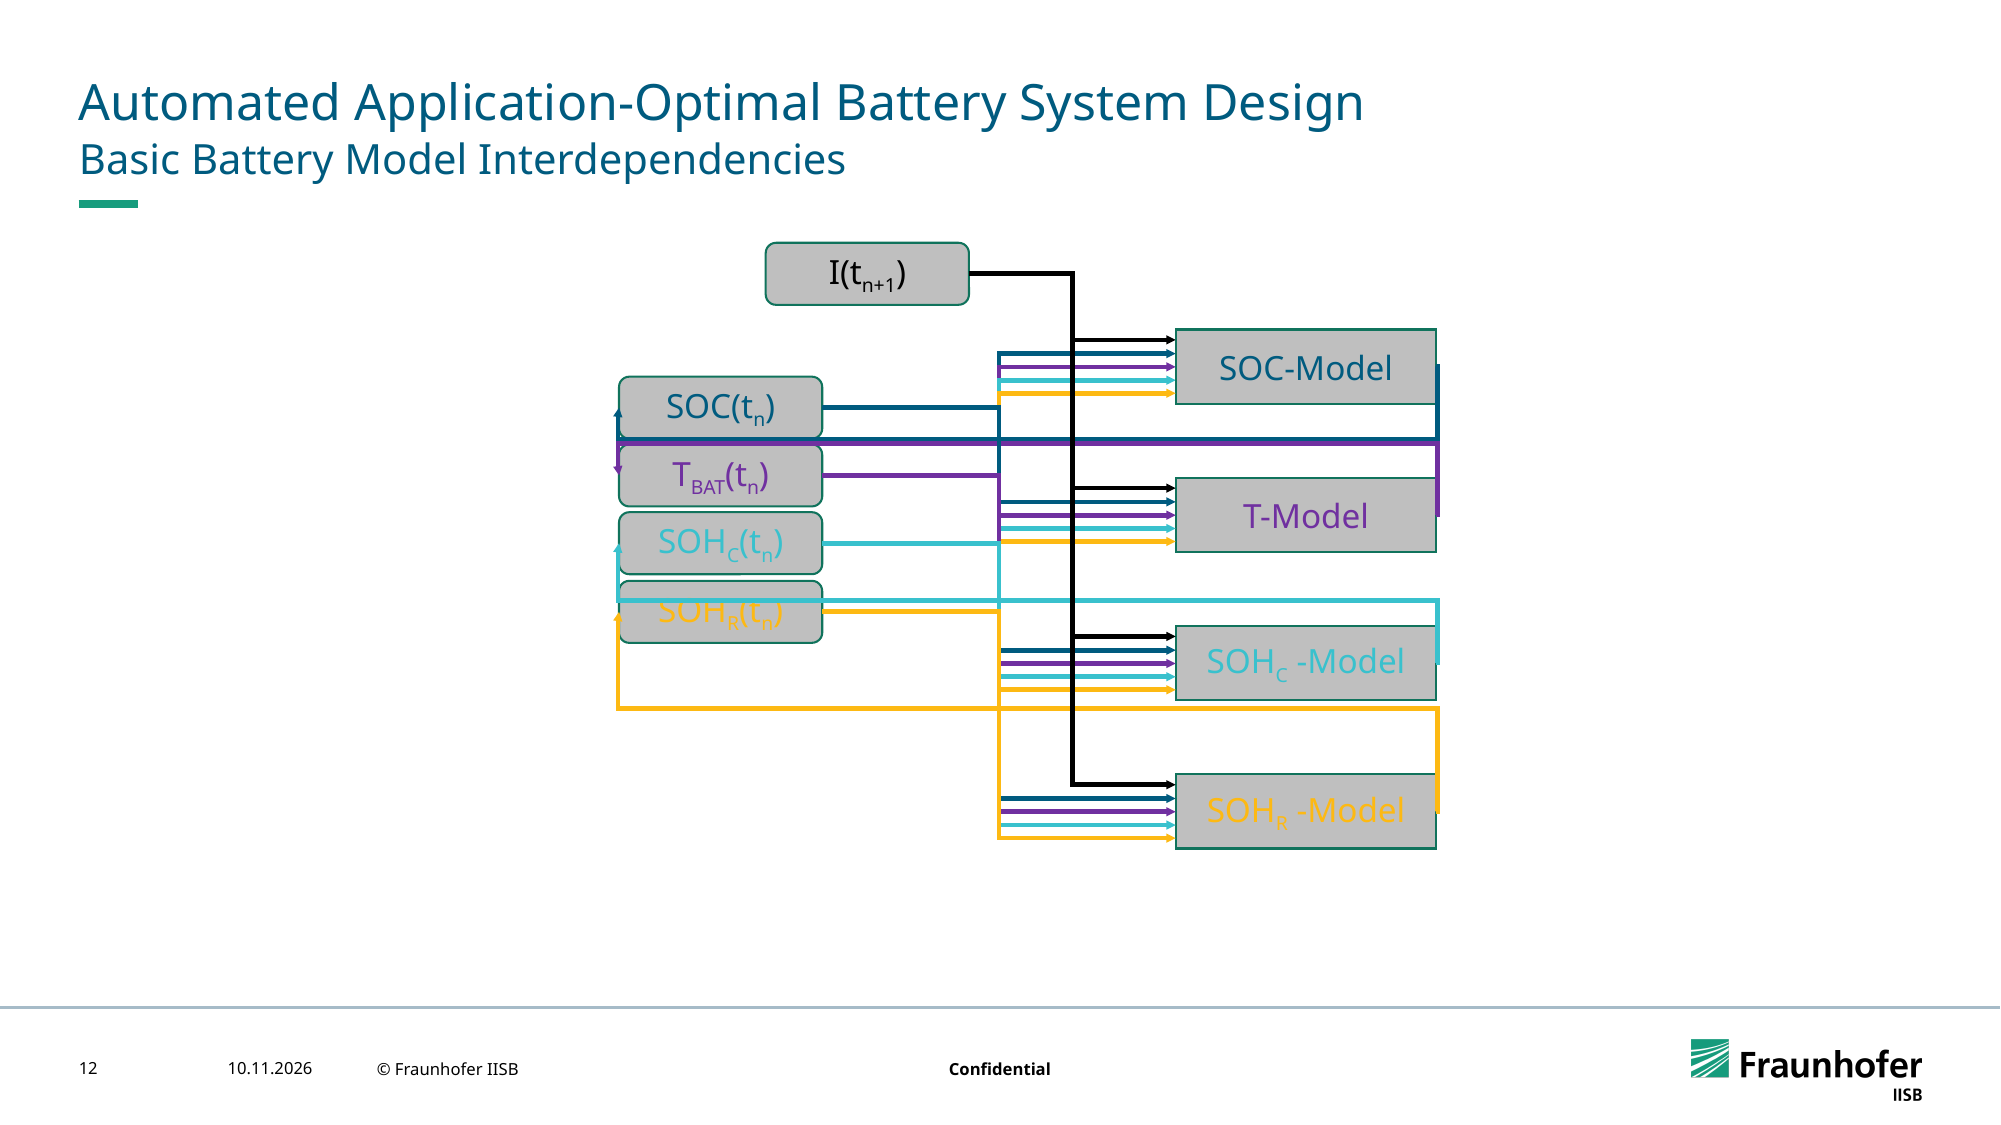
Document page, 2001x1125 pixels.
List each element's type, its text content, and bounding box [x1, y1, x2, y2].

list Basic Battery Model Interdependencies [78, 127, 1922, 180]
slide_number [227, 1059, 346, 1080]
title Automated Application-Optimal Battery System Design [78, 64, 1922, 127]
footer © Fraunhofer IISB [376, 1059, 862, 1080]
slide_number 12 [78, 1059, 197, 1080]
picture [1691, 1039, 1922, 1101]
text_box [618, 242, 1437, 849]
